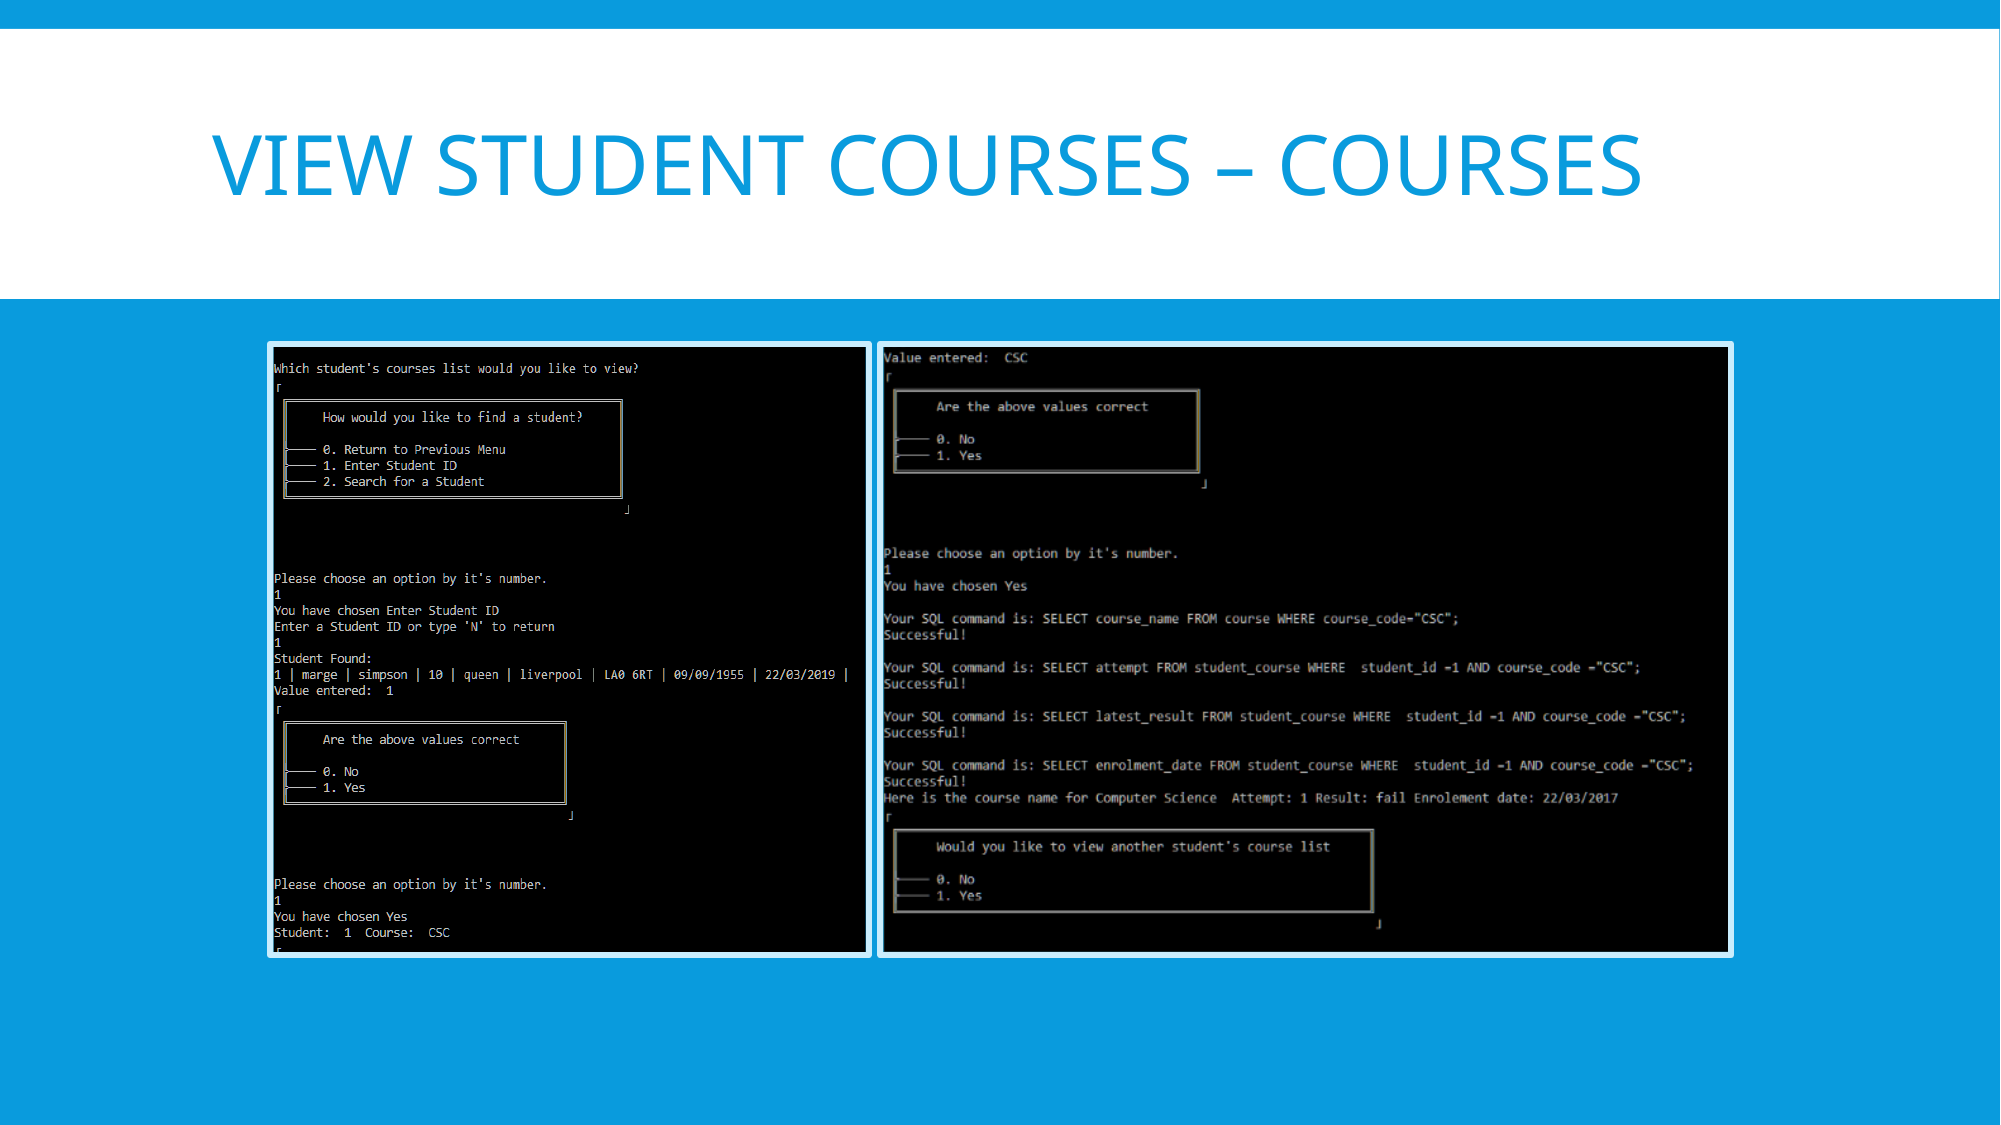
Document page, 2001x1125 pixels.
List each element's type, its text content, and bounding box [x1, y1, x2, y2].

picture [883, 346, 1729, 953]
title View student courses – Courses [197, 46, 1803, 295]
picture [272, 346, 864, 953]
